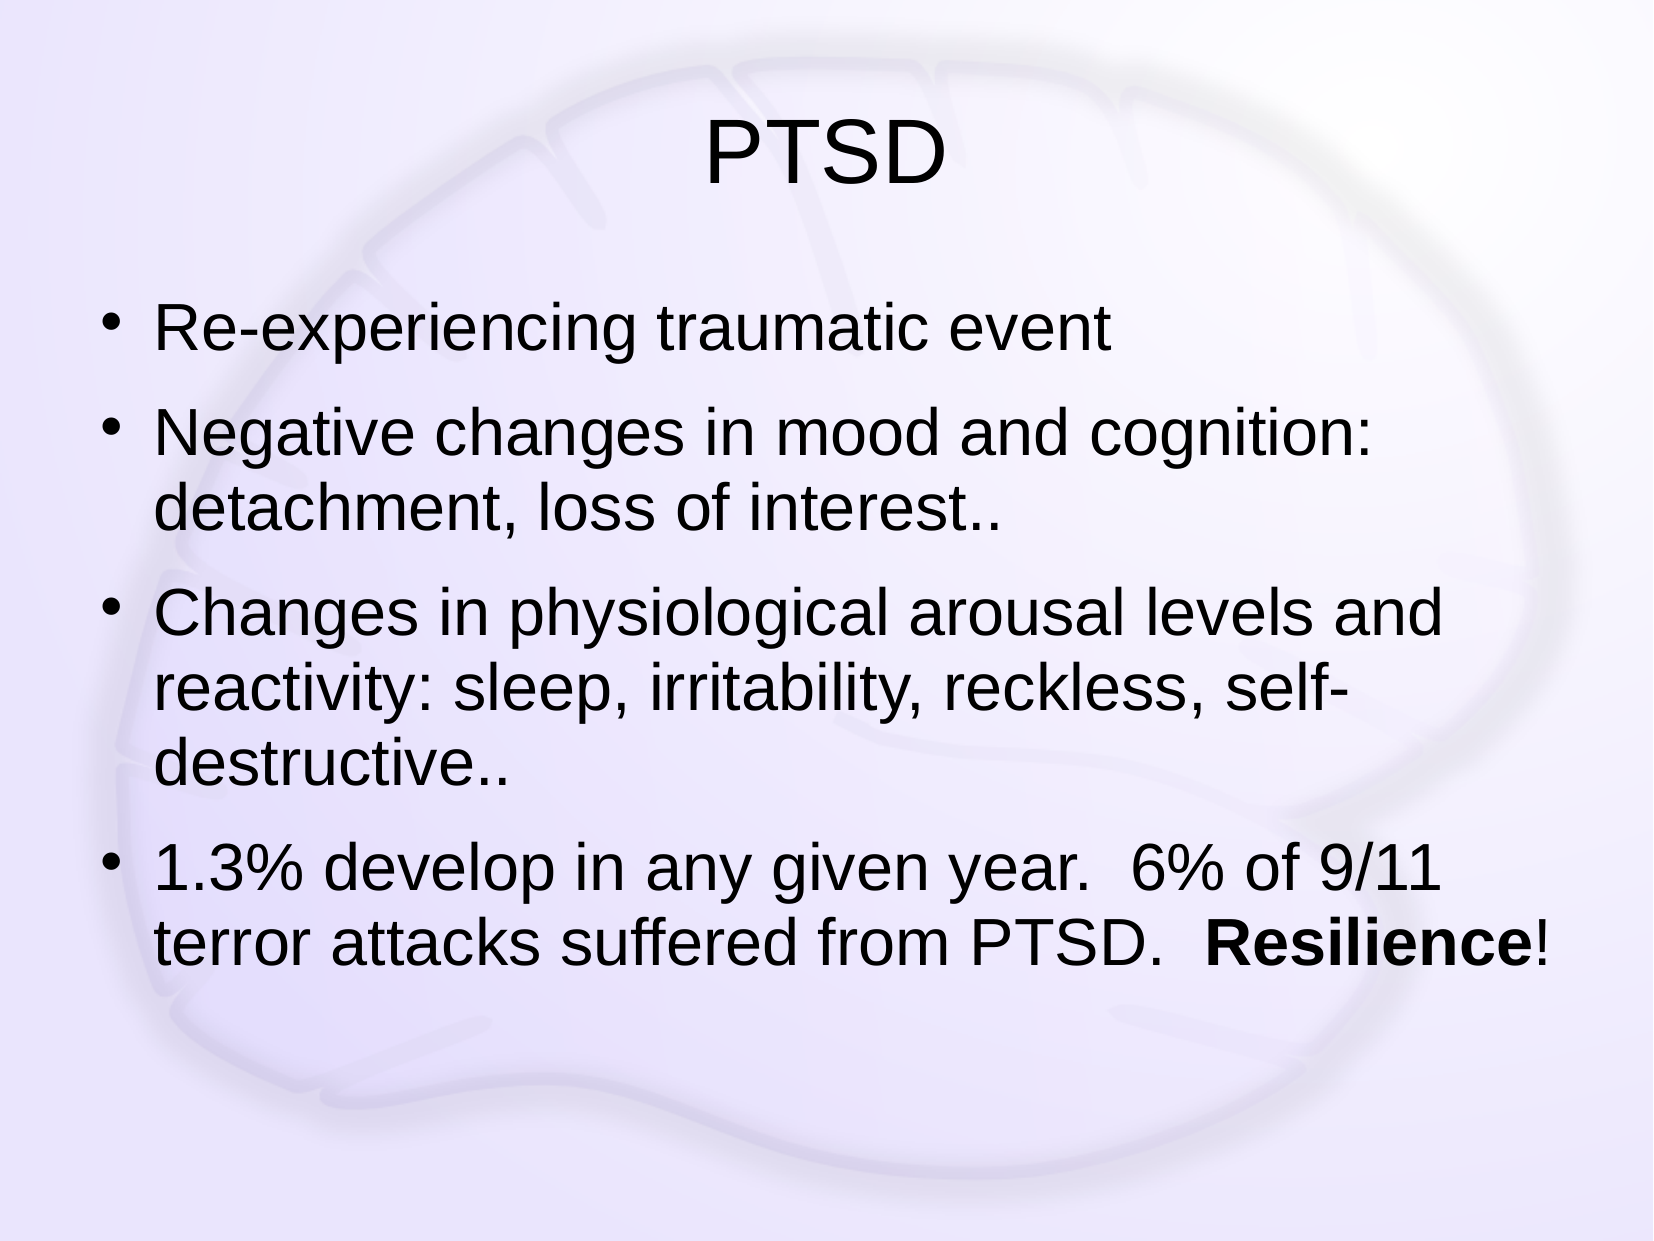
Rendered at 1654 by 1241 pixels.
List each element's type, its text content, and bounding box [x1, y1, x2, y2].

picture [0, 0, 1654, 1241]
list Re-experiencing traumatic event Negative changes in mood and cognition: detachment, loss of interest.. Changes in physiological arousal levels and reactivity: sleep, irritability, reckless, self-destructive.. 1.3% develop in any given year. 6% of 9/11 terror attacks suffered from PTSD. Resilience! [82, 290, 1571, 1110]
title PTSD [82, 49, 1571, 257]
